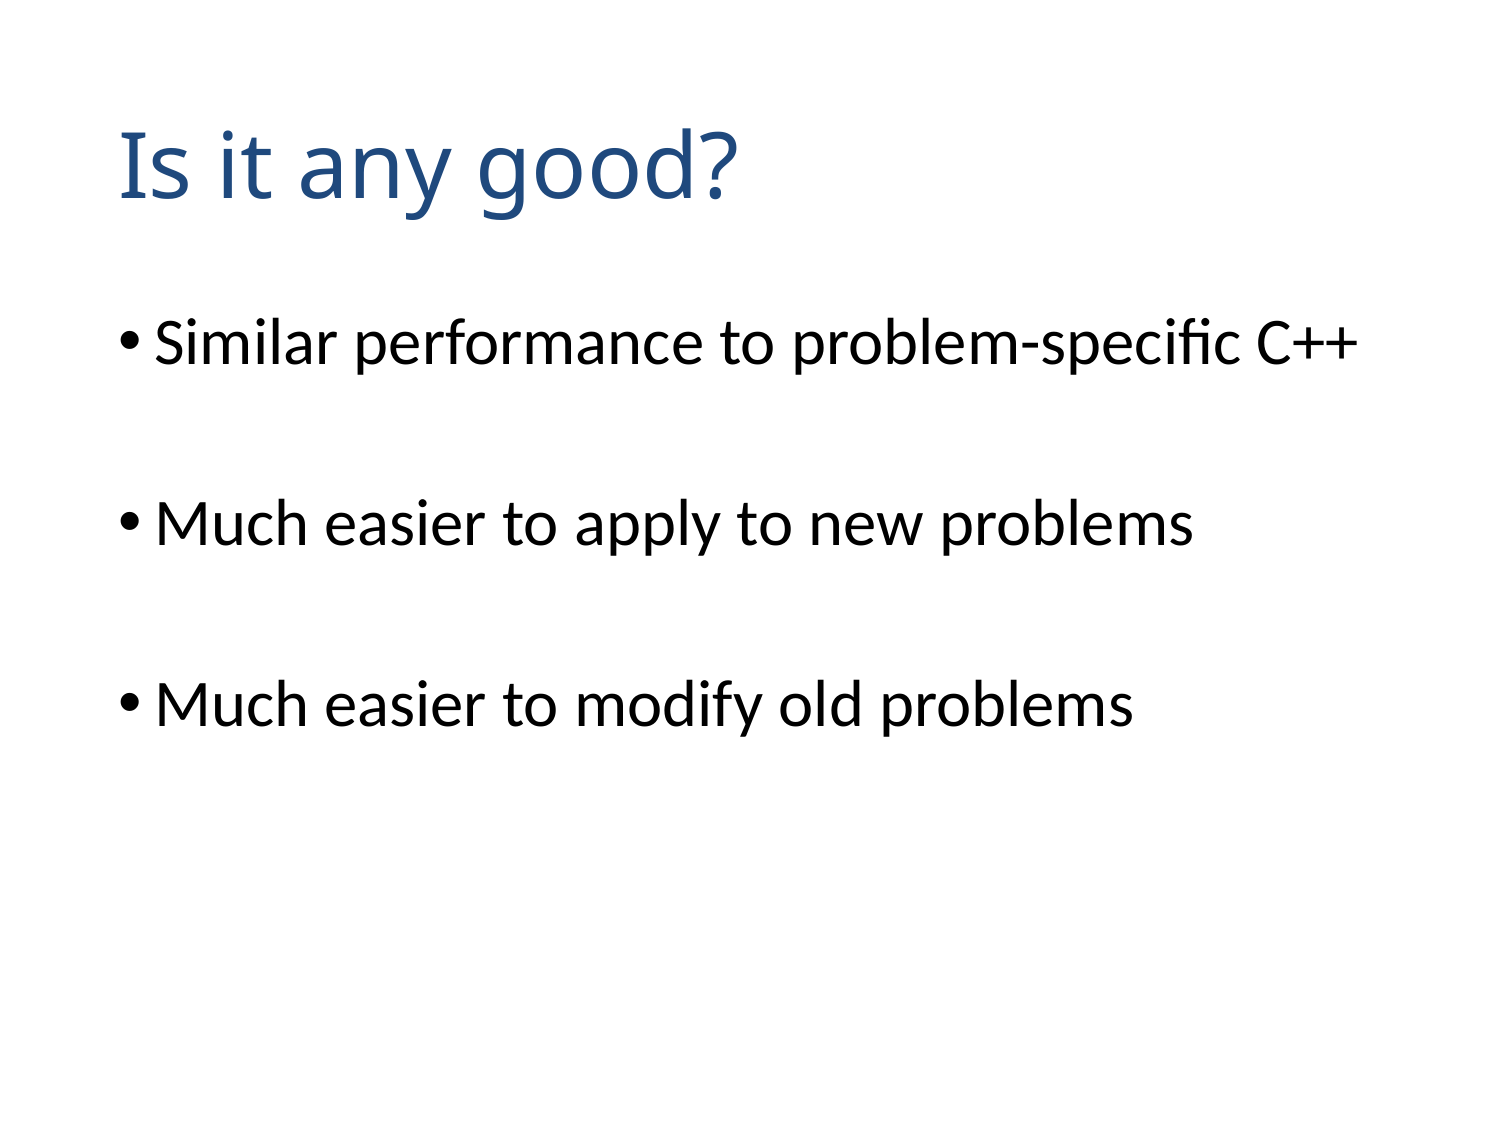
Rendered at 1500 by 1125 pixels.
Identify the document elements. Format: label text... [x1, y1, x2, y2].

list Similar performance to problem-specific C++ Much easier to apply to new problems Much easier to modify old problems Easier to code (and test) new heuristics which significantly improve performance [103, 299, 1397, 1014]
title Is it any good? [103, 59, 1397, 278]
